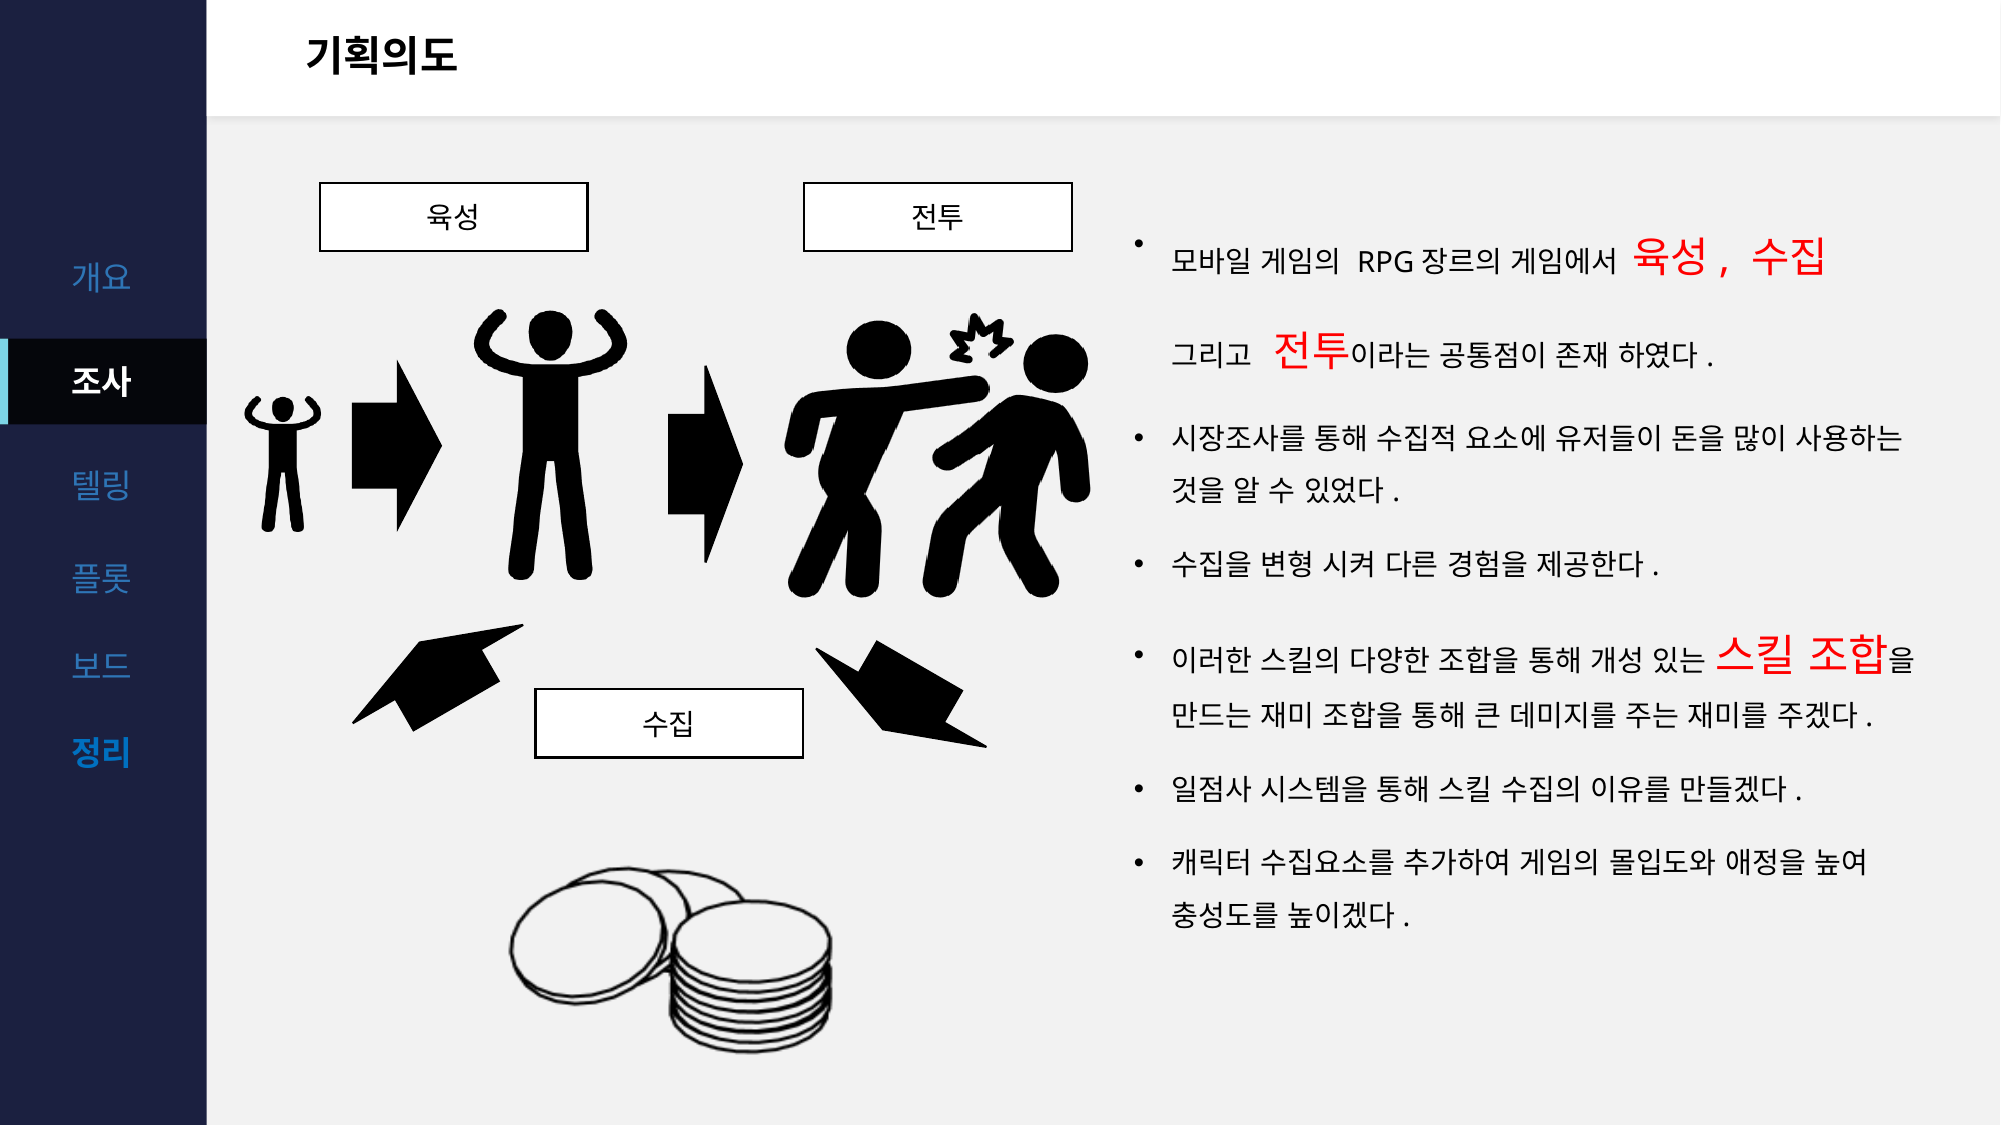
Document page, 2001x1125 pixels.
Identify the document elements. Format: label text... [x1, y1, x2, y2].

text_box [207, 182, 701, 580]
text_box [815, 640, 987, 748]
text_box [701, 365, 744, 563]
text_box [772, 183, 1104, 604]
title 기획의도 [290, 0, 1805, 115]
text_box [483, 689, 855, 1125]
text_box [352, 623, 524, 732]
list 모바일 게임의 RPG장르의 게임에서 육성, 수집 그리고 전투이라는 공통점이 존재 하였다. 시장조사를 통해 수집적 요소에 유저들이 돈을 많이 사용하는 것을 알 수 있었다. 수집을 변형 시켜 다른 경험을 제공한다. 이러한 스킬의 다양한 조합을 통해 개성 있는 스킬 조합을 만드는 재미 조합을 통해 큰 데미지를 주는 재미를 주겠다. 일점사 시스템을 통해 스킬 수집의 이유를 만들겠다. 캐릭터 수집요소를 추가하여 게임의 몰입도와 애정을 높여 충성도를 높이겠다. [1119, 186, 1944, 1027]
